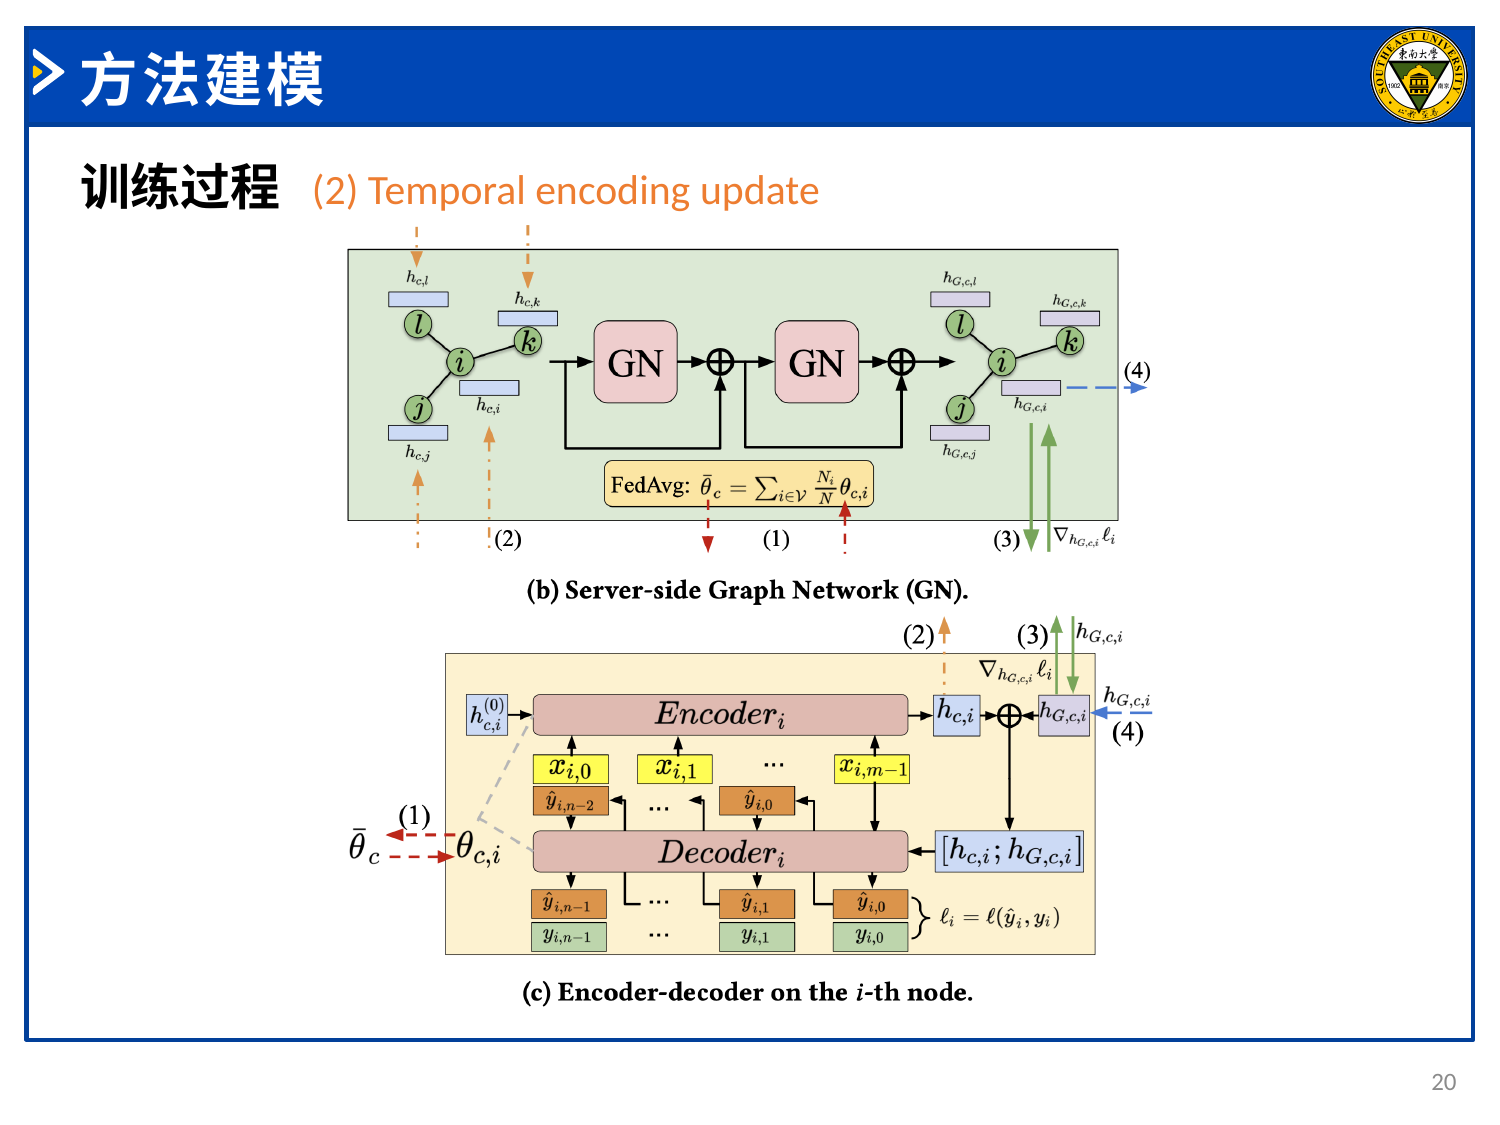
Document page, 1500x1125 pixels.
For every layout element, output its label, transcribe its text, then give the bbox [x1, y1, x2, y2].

text_box (2) Temporal encoding update [297, 155, 1212, 220]
picture [313, 214, 1187, 1029]
picture [1370, 27, 1468, 124]
slide_number 20 [1382, 1051, 1472, 1111]
text_box 训练过程 [66, 147, 296, 223]
title 方法建模 [64, 35, 1307, 122]
